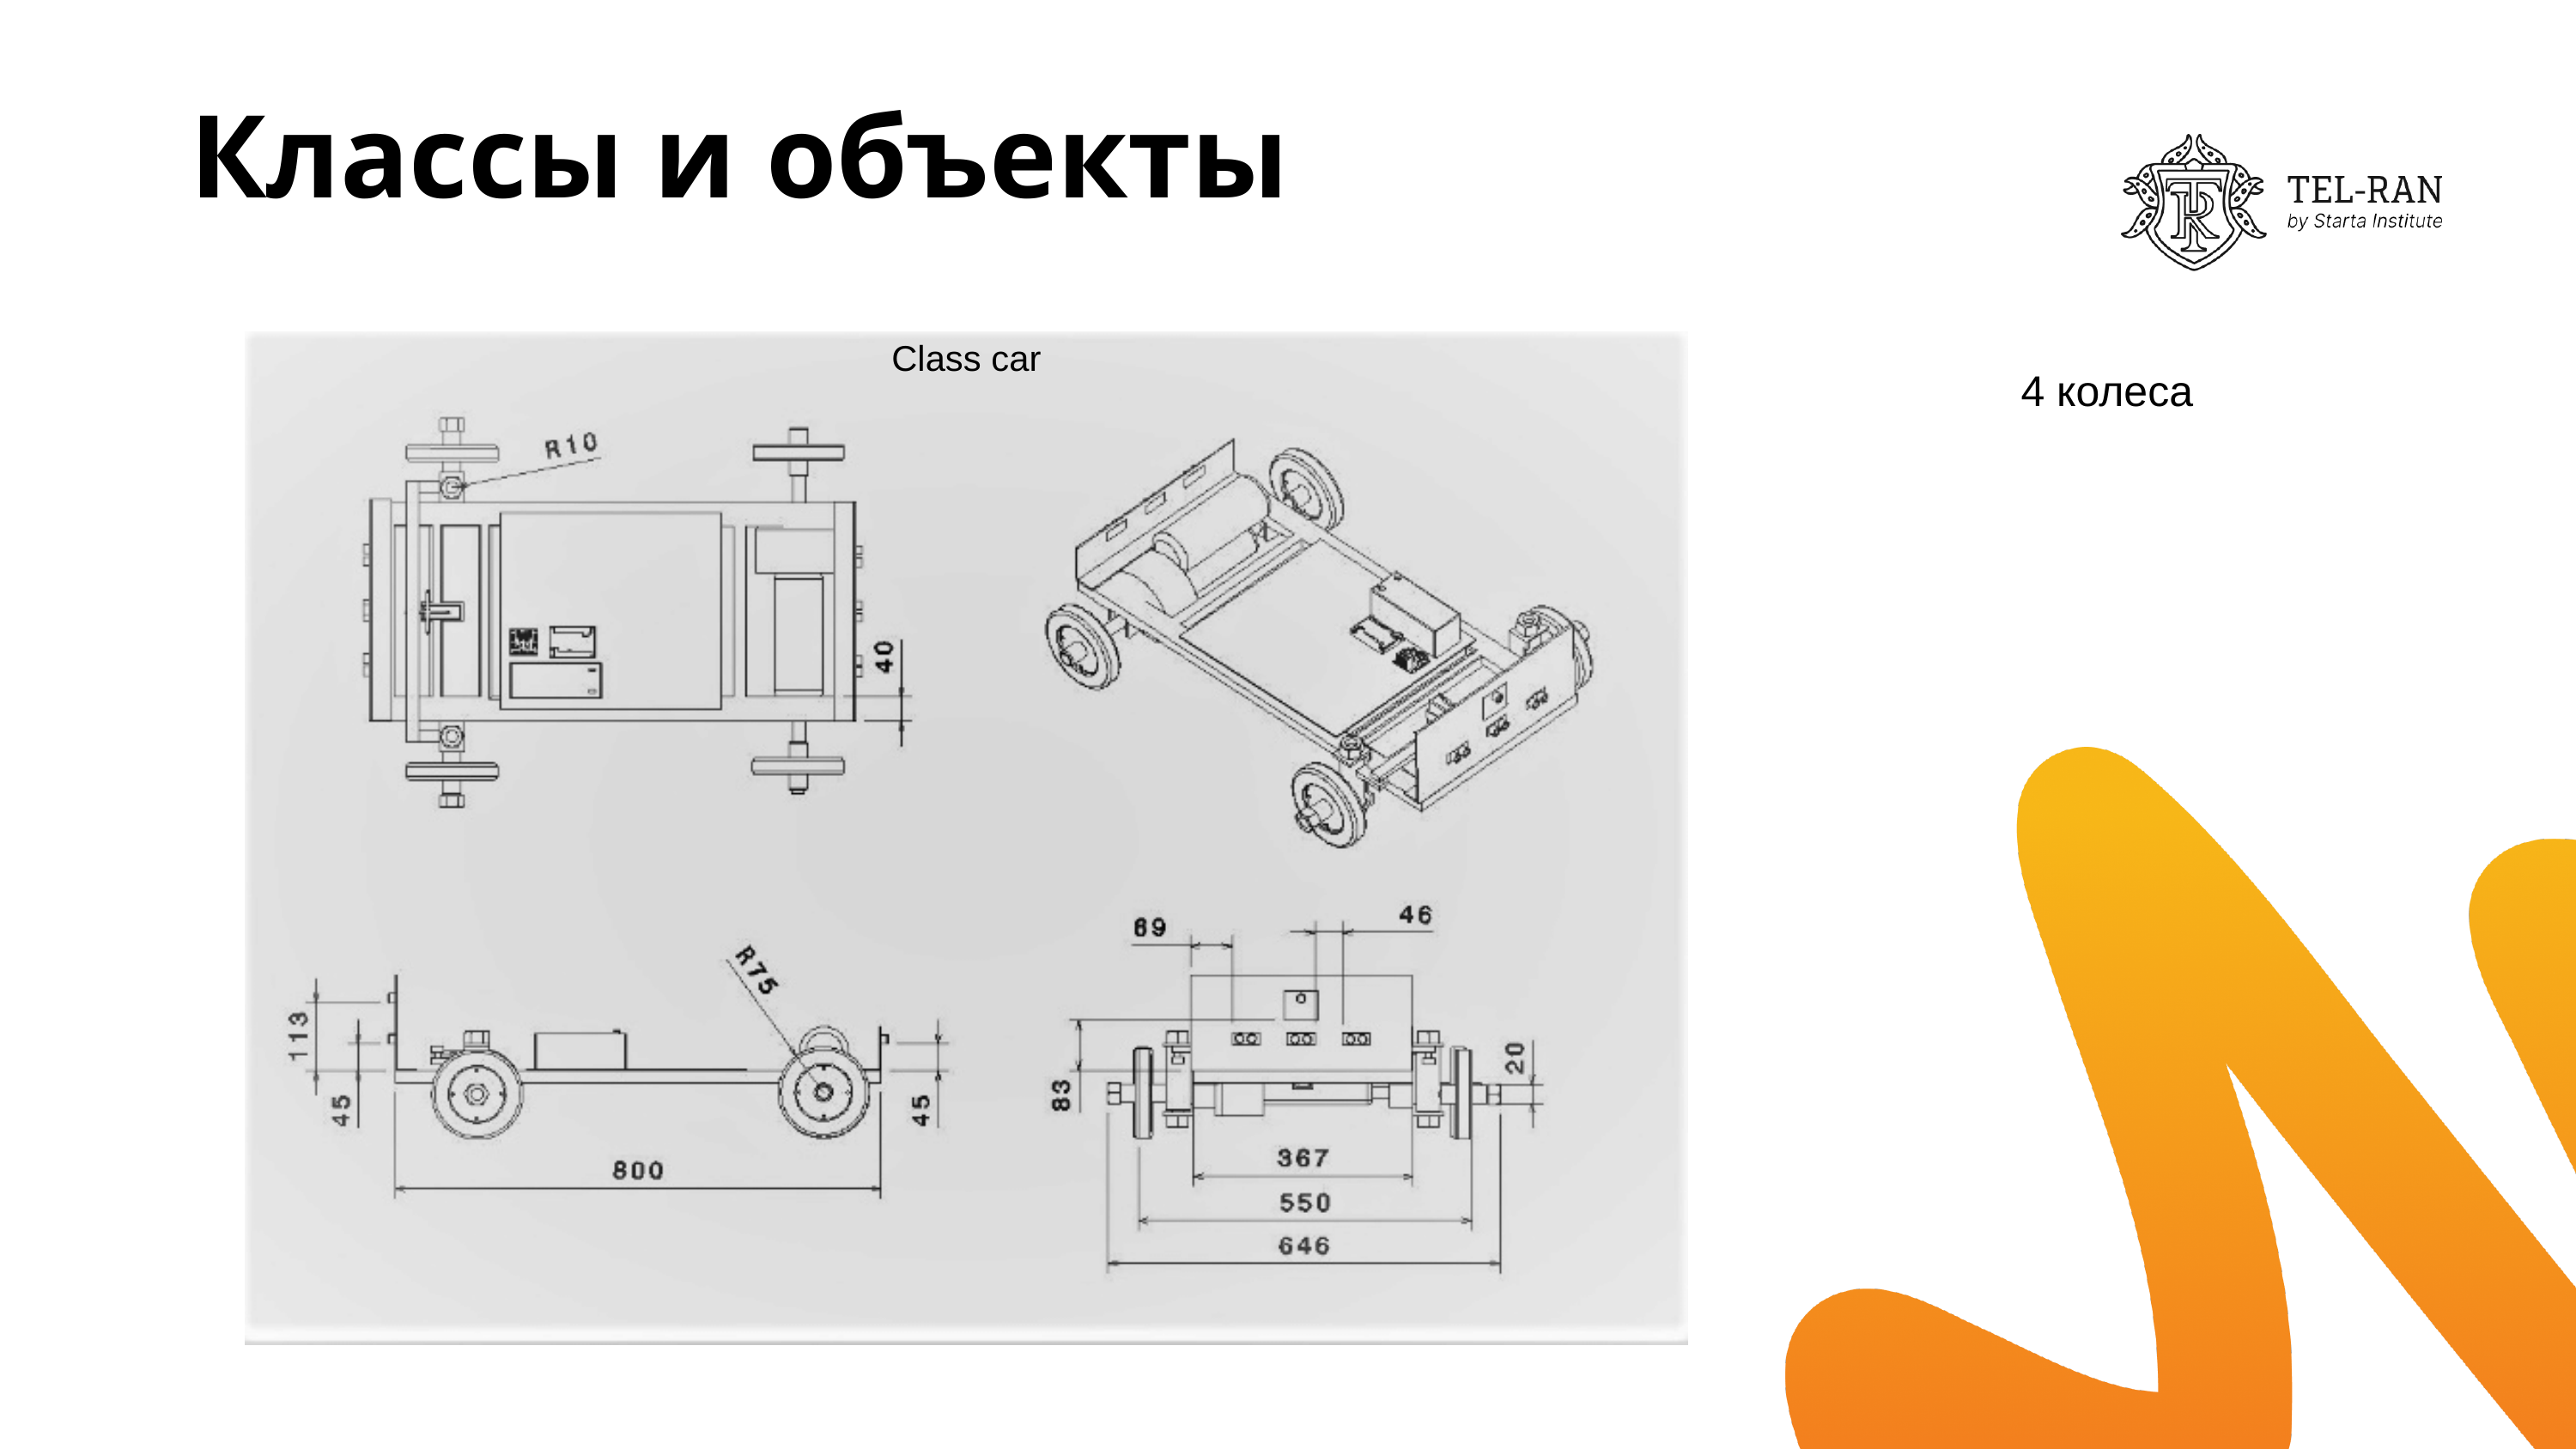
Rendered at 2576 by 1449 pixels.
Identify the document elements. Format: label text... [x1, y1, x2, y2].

text_box 4 колеса [2008, 356, 2207, 421]
picture [245, 331, 2576, 1449]
title Классы и объекты [177, 76, 2107, 358]
picture [2121, 134, 2442, 271]
